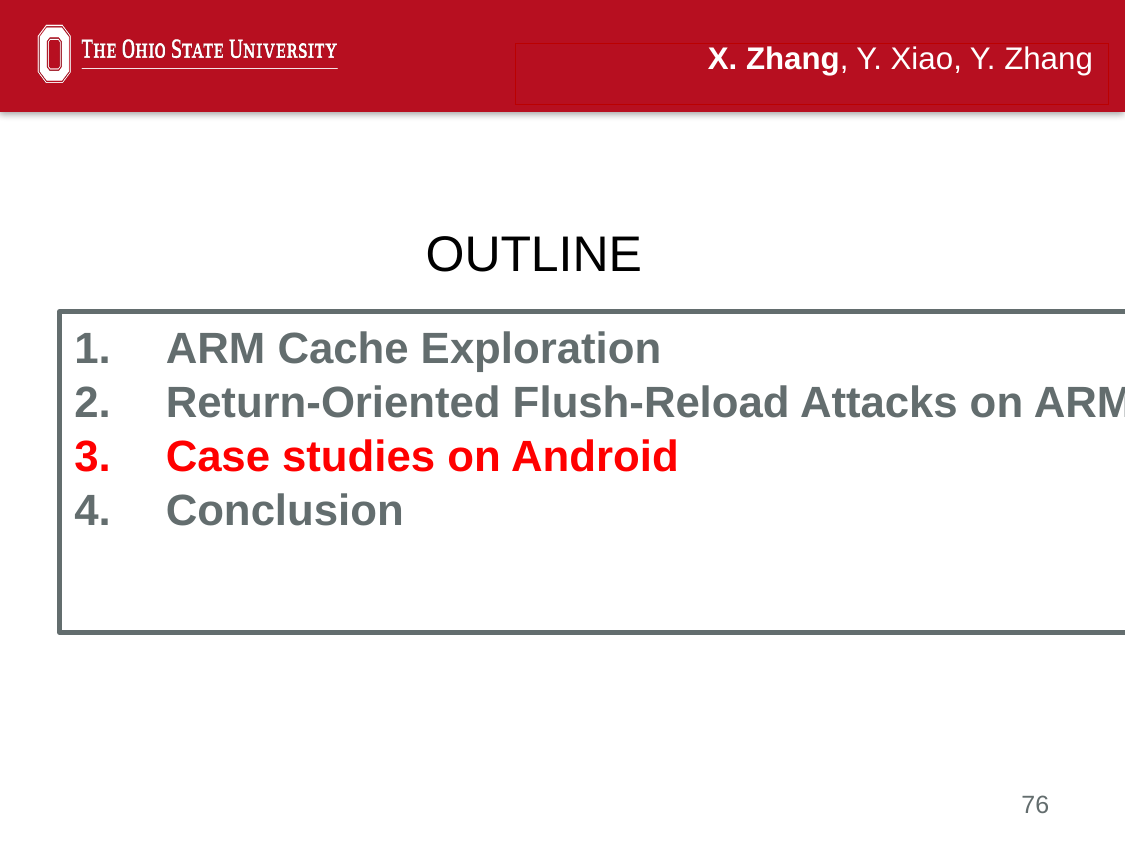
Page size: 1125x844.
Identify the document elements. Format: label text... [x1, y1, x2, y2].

picture [37, 24, 338, 83]
list ARM Cache Exploration Return-Oriented Flush-Reload Attacks on ARM Case studies on Android Conclusion [57, 309, 1125, 635]
text_box OUTLINE [70, 213, 998, 289]
list X. Zhang, Y. Xiao, Y. Zhang [515, 43, 1109, 105]
